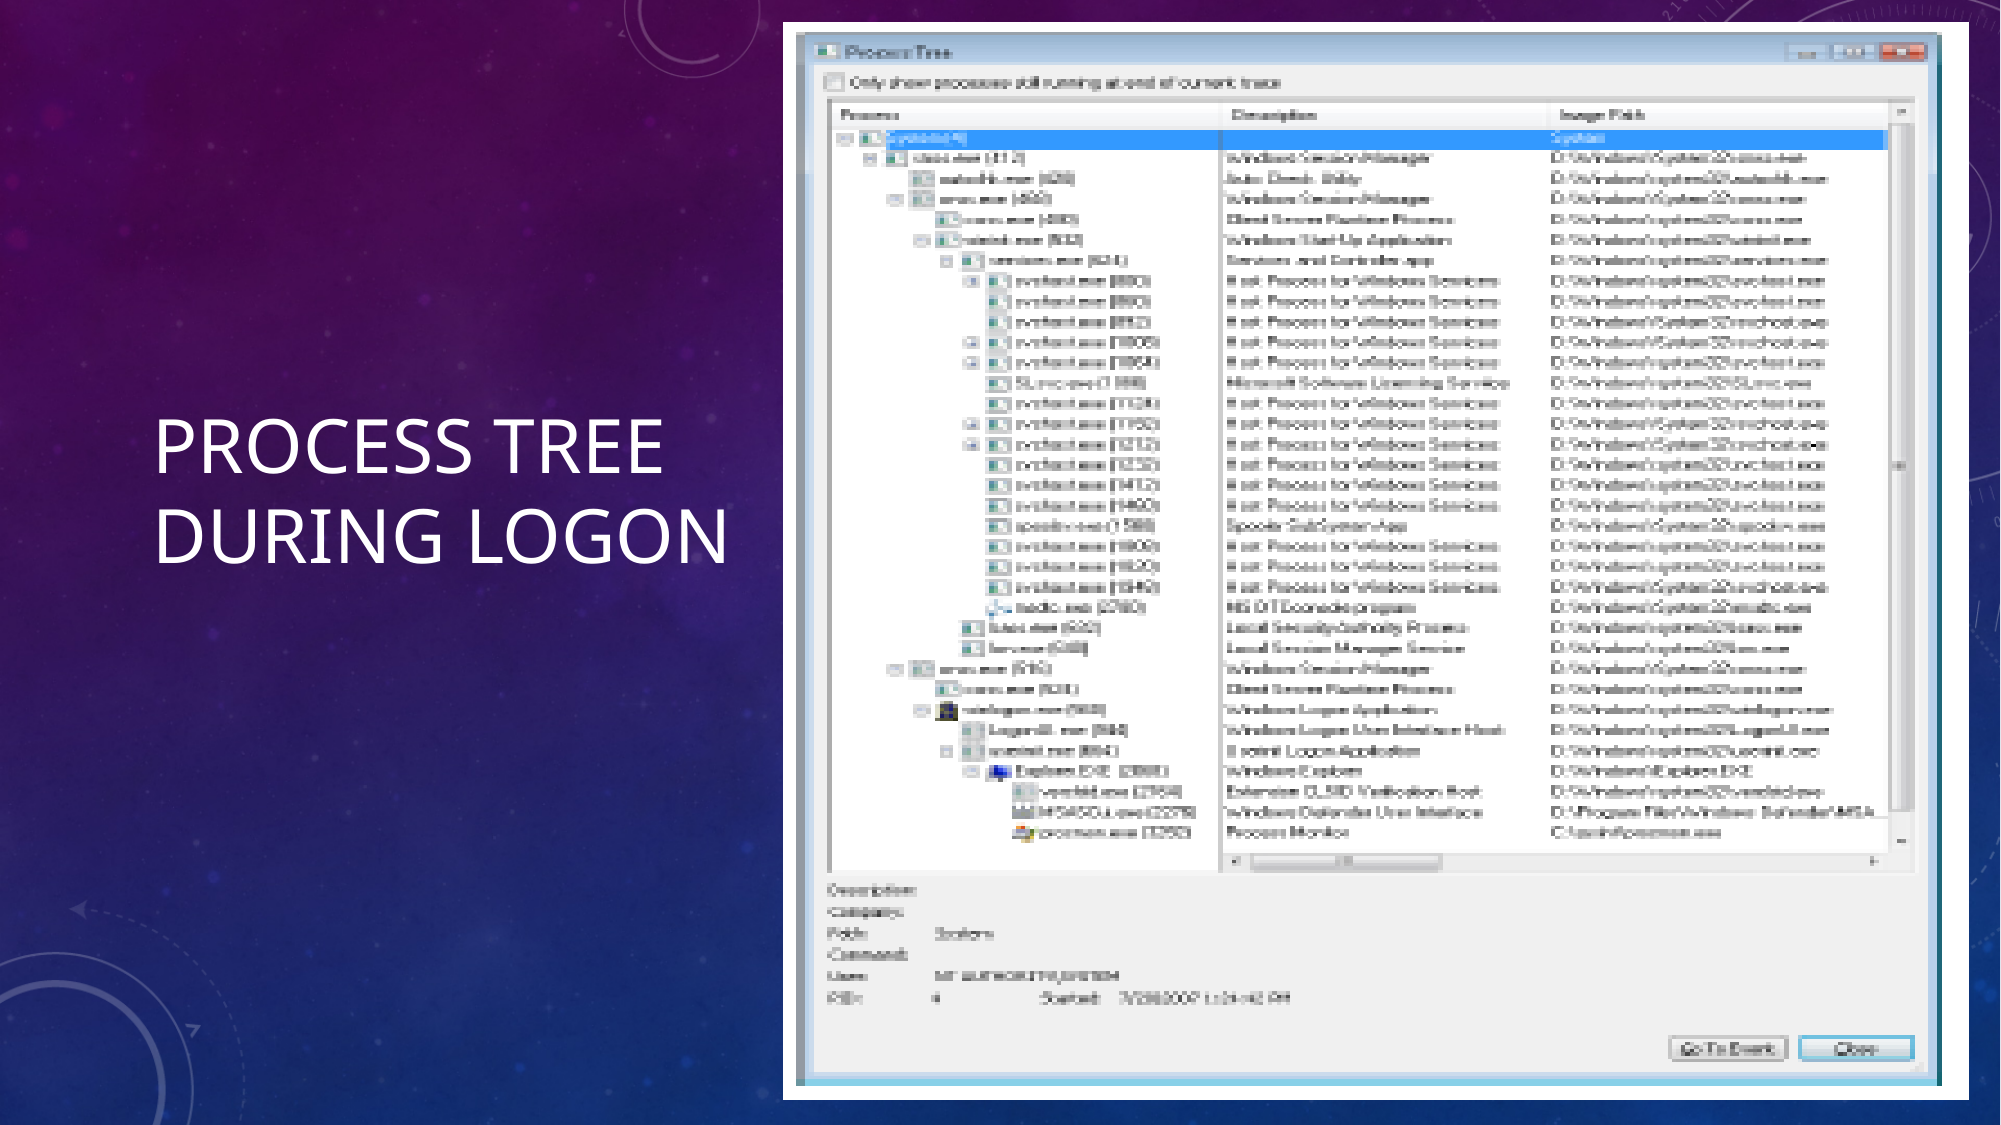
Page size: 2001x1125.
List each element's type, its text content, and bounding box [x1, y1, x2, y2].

picture [0, 0, 2001, 1125]
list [783, 22, 1969, 1101]
title Process tree during logon [137, 320, 748, 657]
